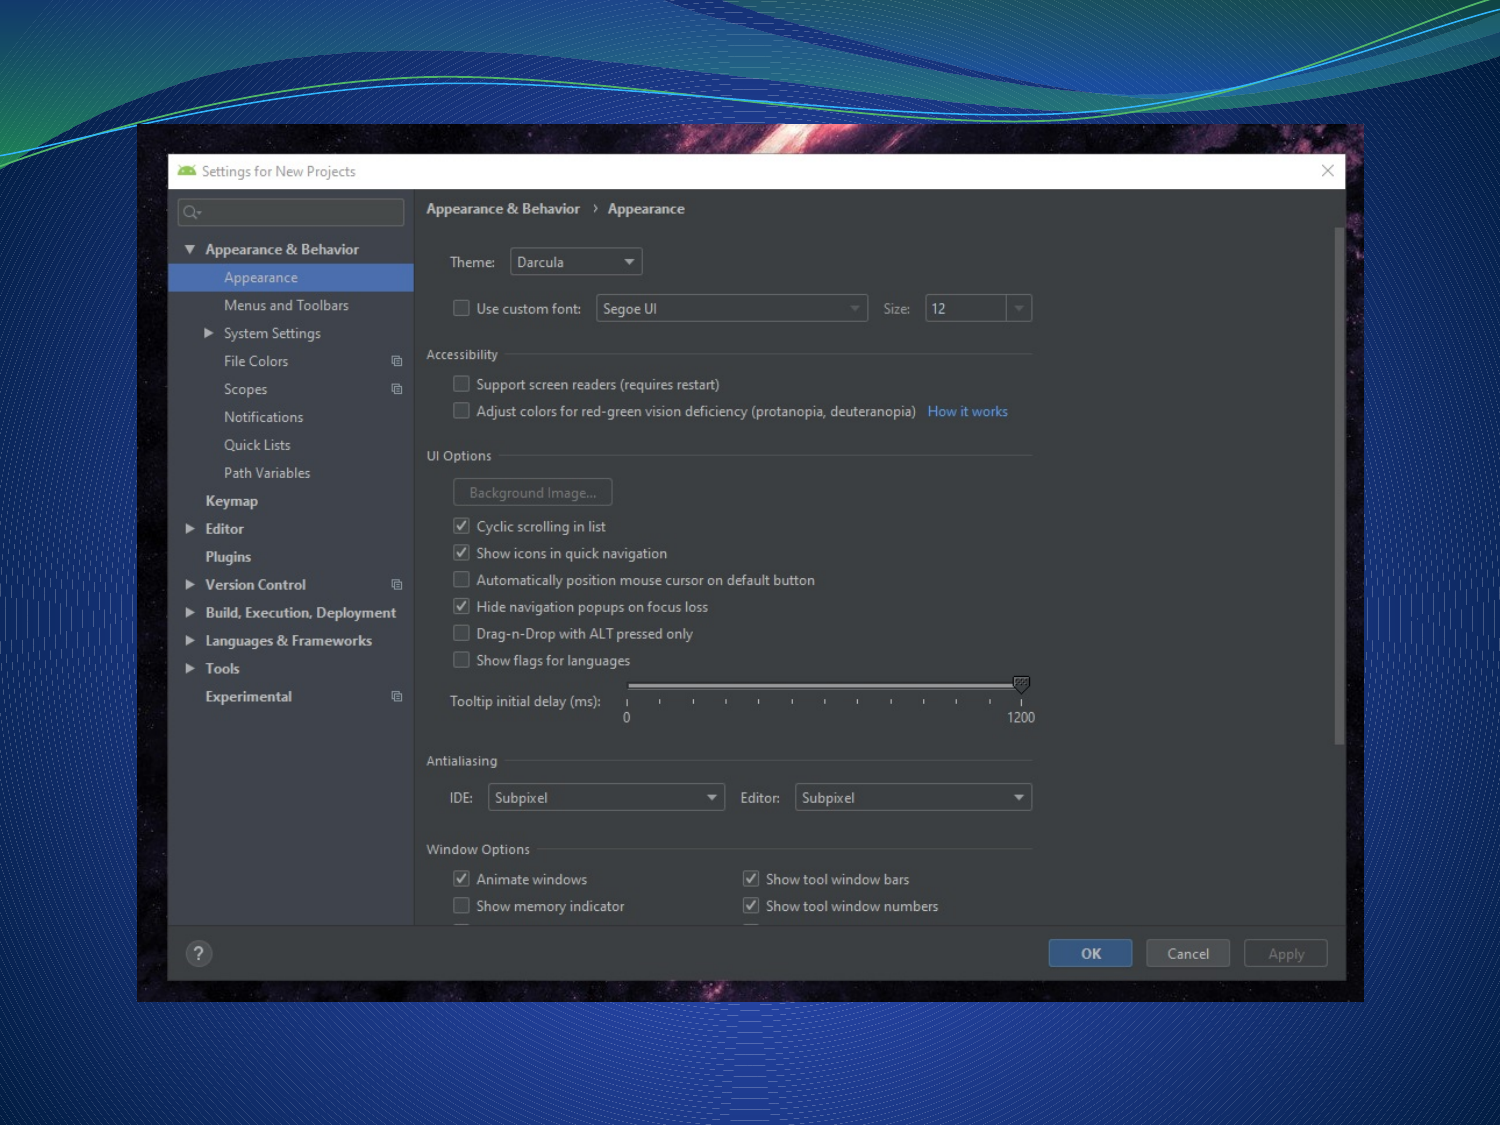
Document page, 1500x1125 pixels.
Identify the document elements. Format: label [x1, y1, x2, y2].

picture [137, 124, 1365, 1002]
